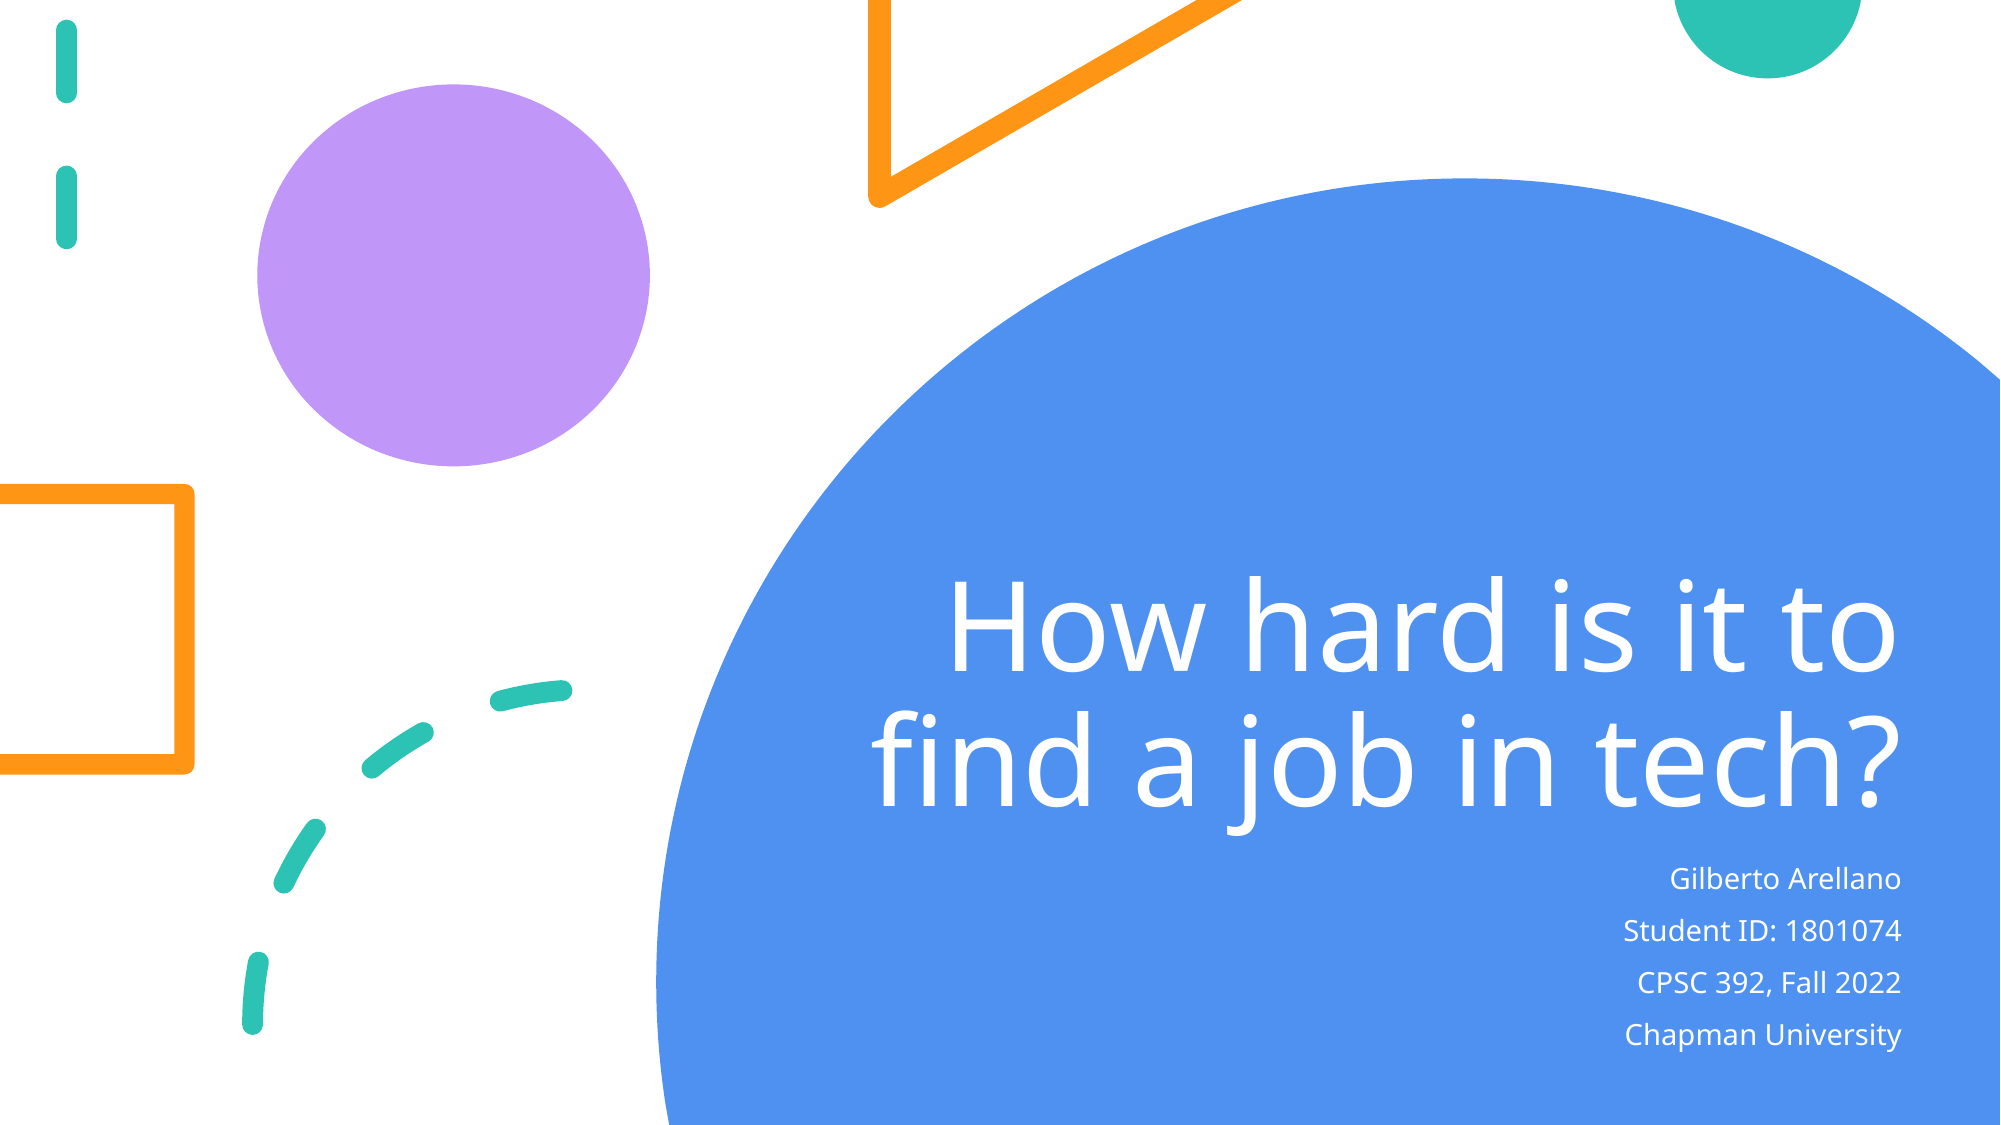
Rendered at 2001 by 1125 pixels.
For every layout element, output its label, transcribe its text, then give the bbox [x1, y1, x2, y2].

subtitle Gilberto Arellano Student ID: 1801074 CPSC 392, Fall 2022 Chapman University [835, 856, 1917, 1093]
title How hard is it to find a job in tech? [789, 450, 1917, 842]
